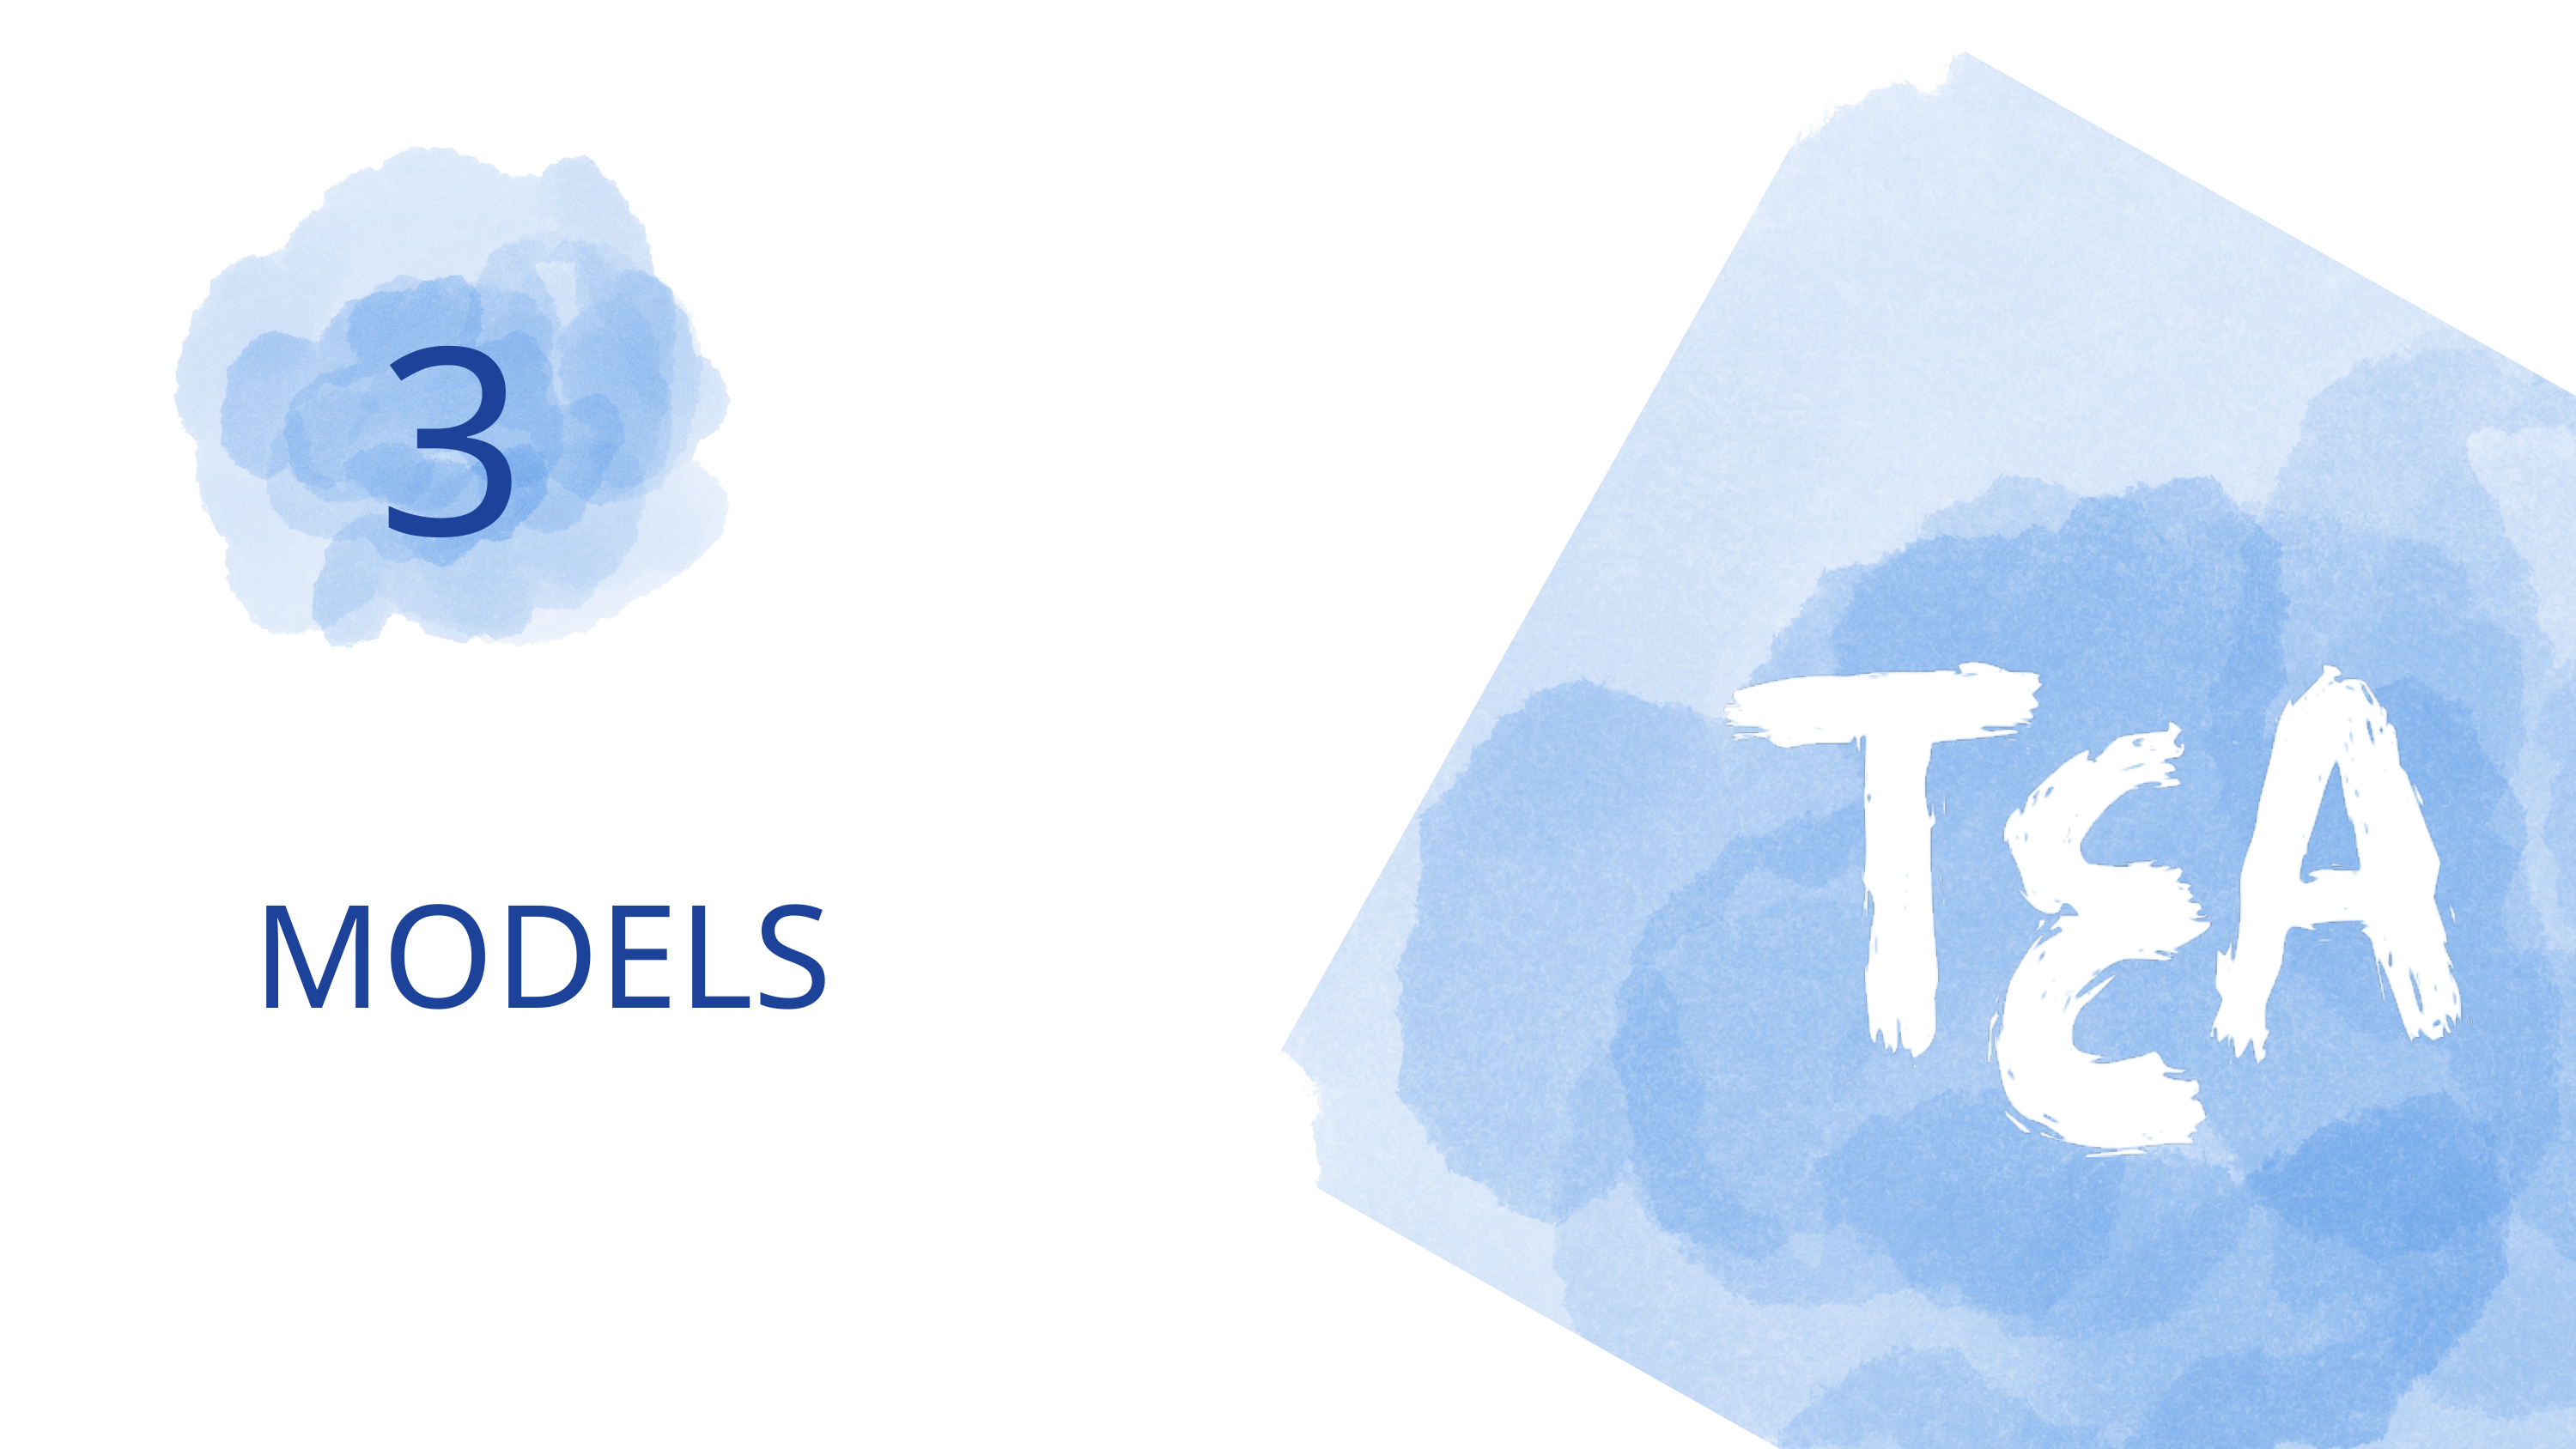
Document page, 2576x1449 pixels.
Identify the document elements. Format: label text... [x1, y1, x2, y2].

text_box [1230, 0, 2576, 1449]
text_box [171, 144, 733, 652]
text_box MODELS [252, 865, 1290, 1038]
text_box 3 [252, 177, 652, 587]
text_box [1722, 659, 2475, 1157]
